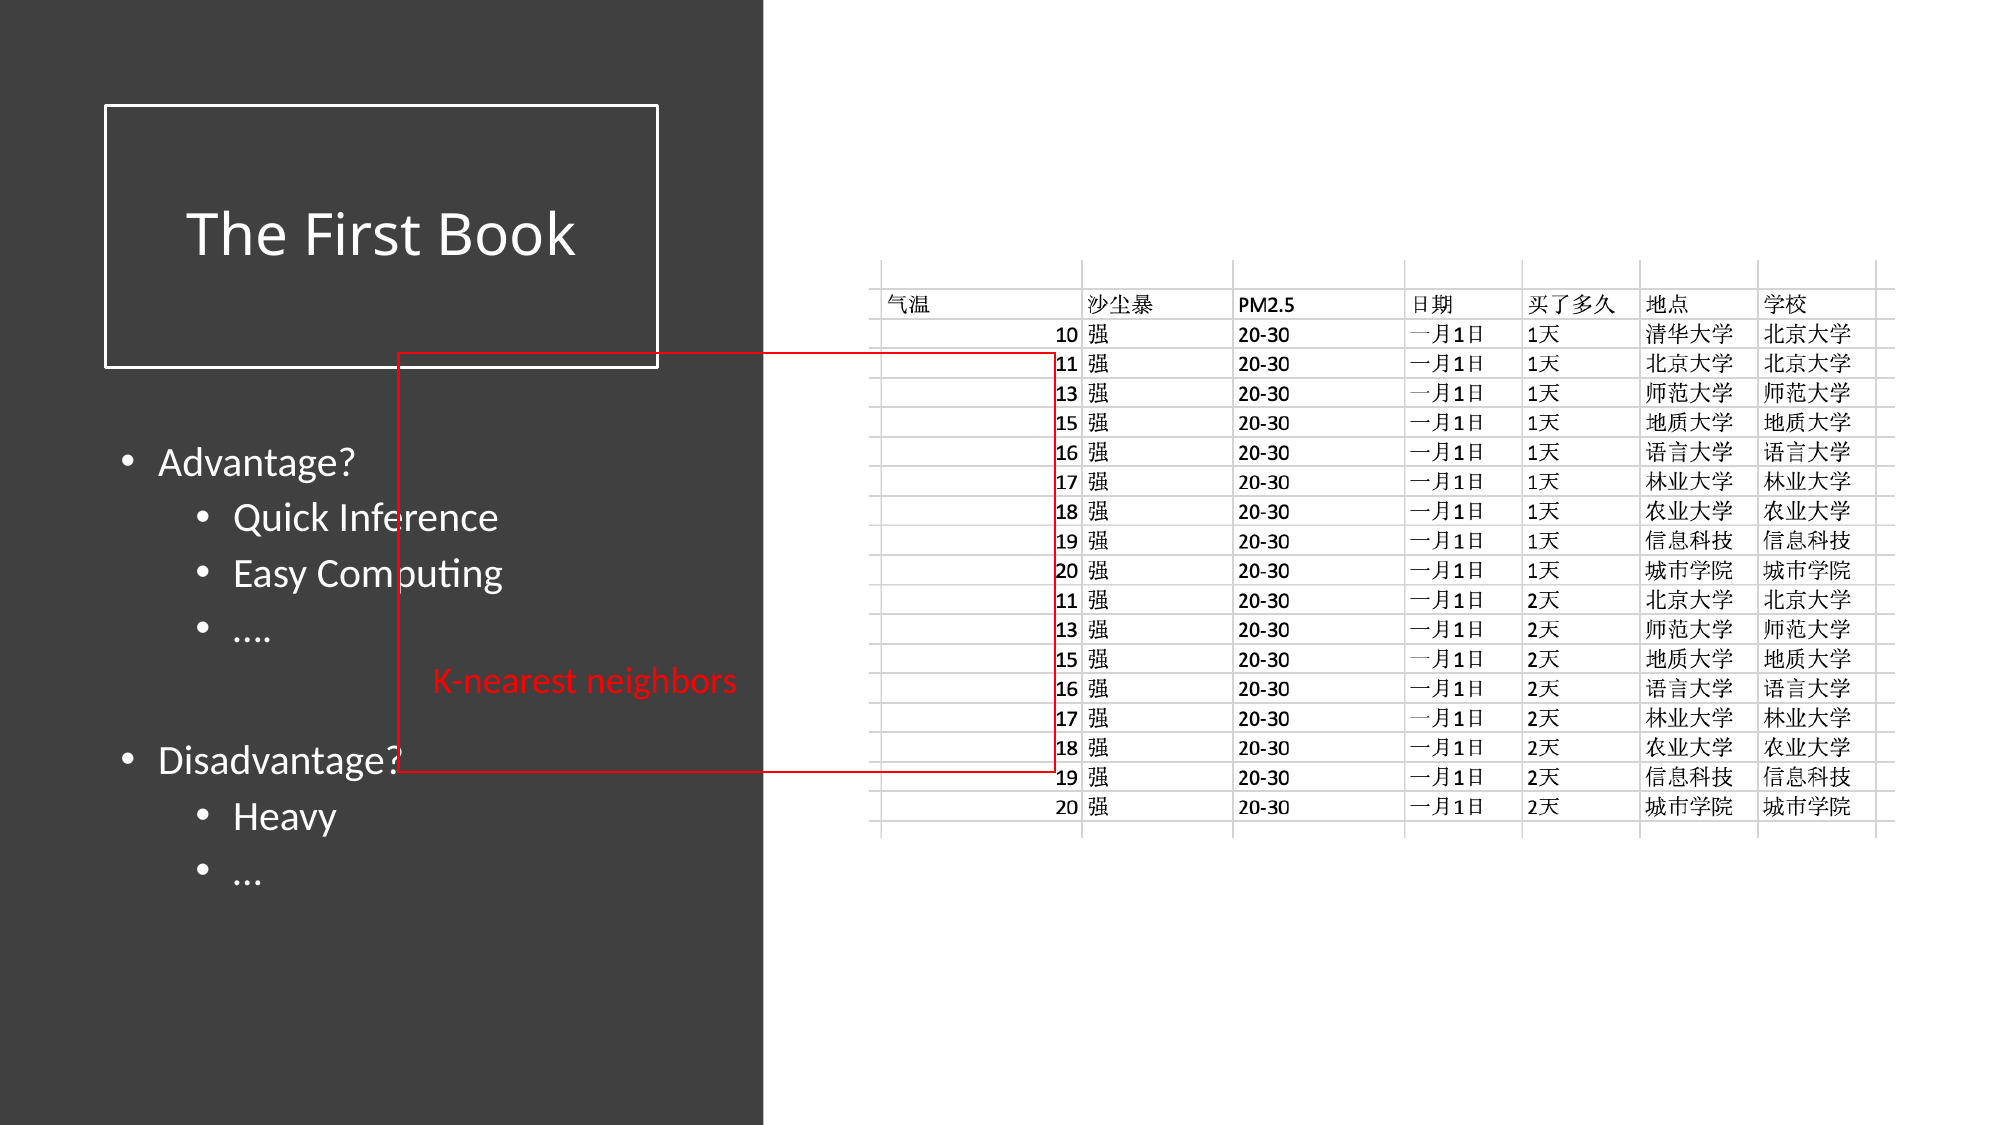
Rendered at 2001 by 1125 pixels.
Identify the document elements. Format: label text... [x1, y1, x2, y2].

picture [869, 260, 1895, 838]
title The First Book [105, 105, 658, 368]
text_box K-nearest neighbors [418, 649, 761, 709]
list Advantage? Quick Inference Easy Computing …. Disadvantage? Heavy … [105, 432, 658, 994]
text_box [0, 0, 764, 1125]
text_box [397, 352, 869, 773]
